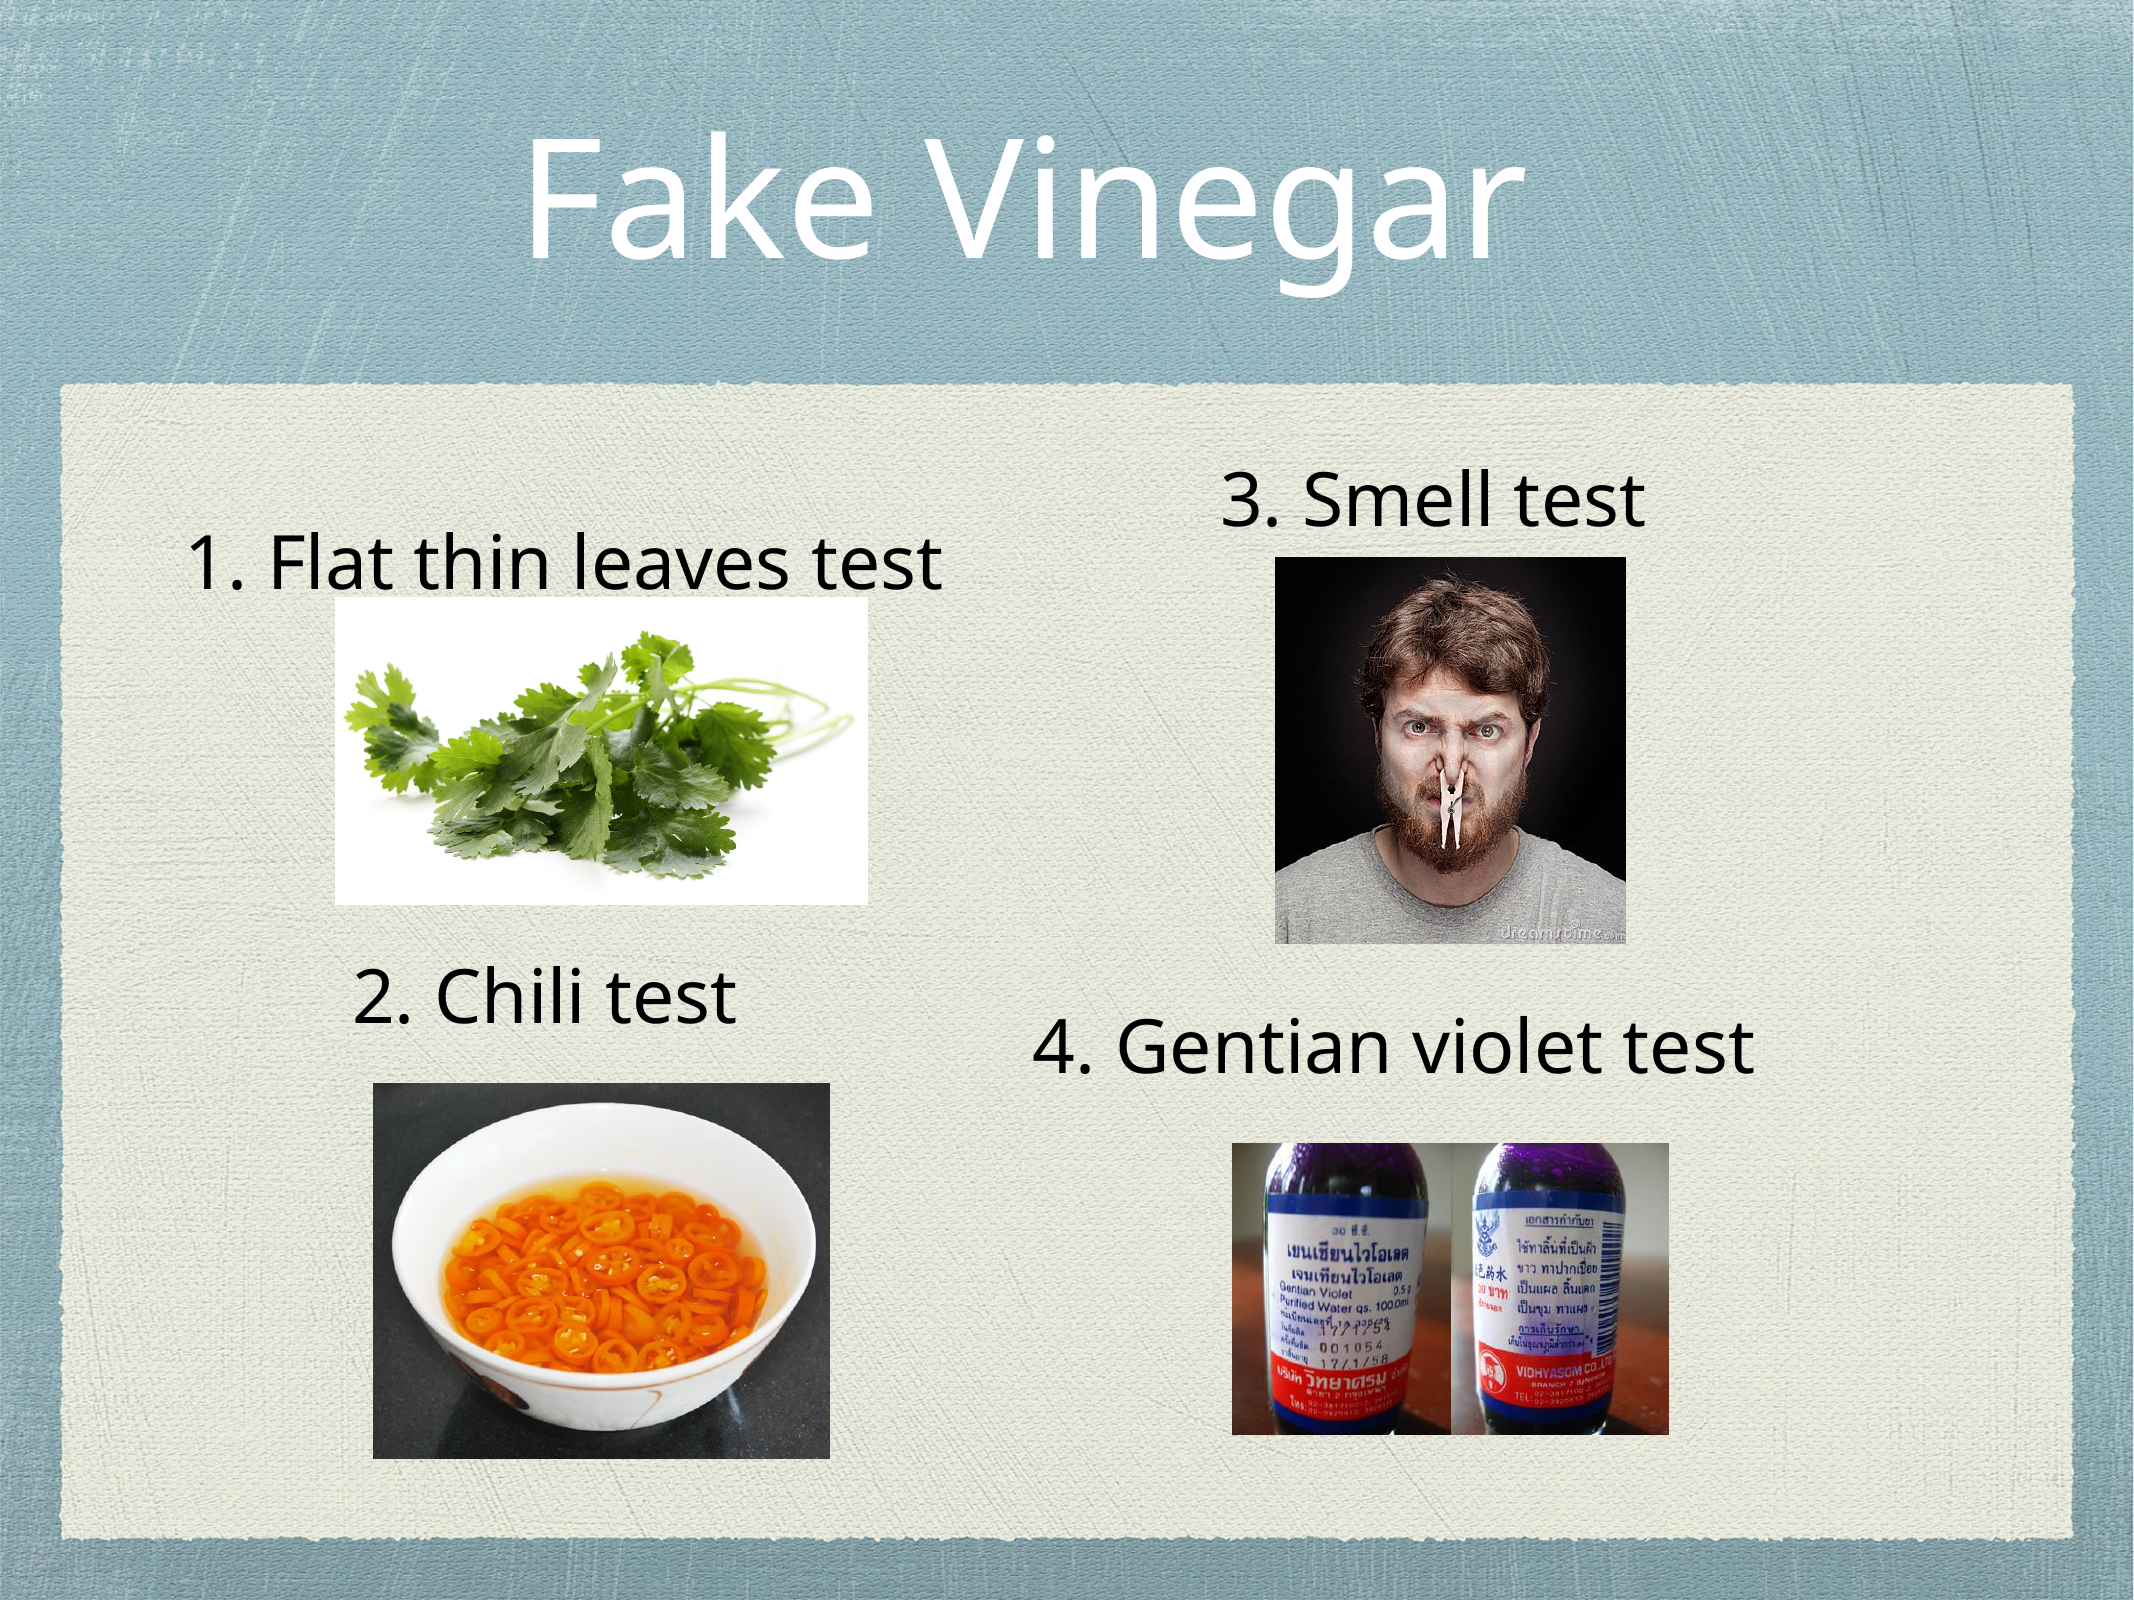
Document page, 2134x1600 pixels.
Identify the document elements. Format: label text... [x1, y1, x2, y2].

text_box 3. Smell test [1212, 444, 1963, 550]
text_box 4. Gentian violet test [1024, 990, 1877, 1098]
title Fake Vinegar [105, 24, 2028, 359]
picture [0, 0, 2134, 1600]
text_box 2. Chili test [343, 940, 859, 1048]
text_box 1. Flat thin leaves test [176, 505, 1065, 703]
